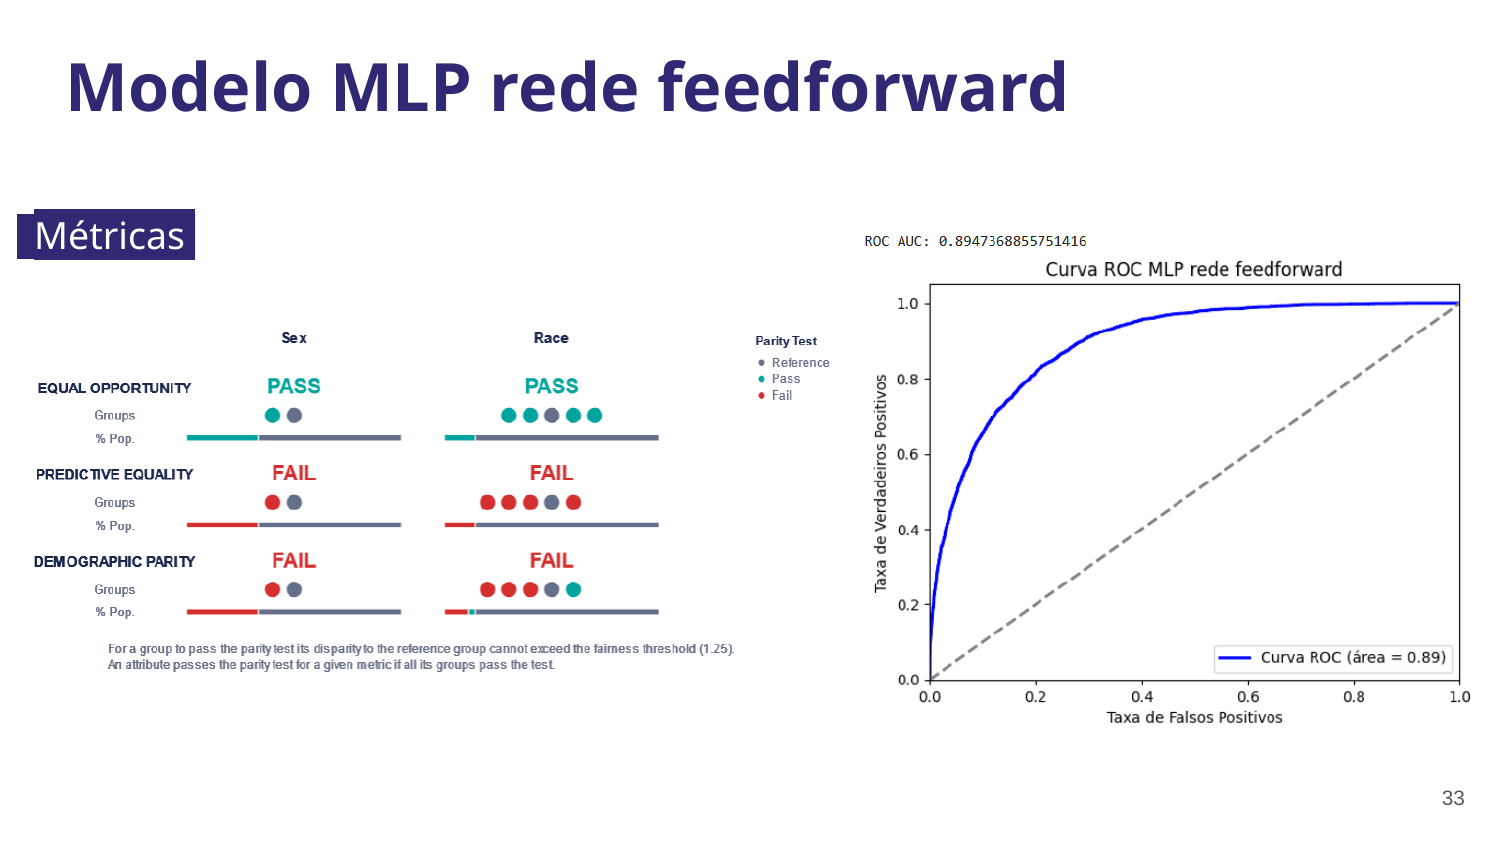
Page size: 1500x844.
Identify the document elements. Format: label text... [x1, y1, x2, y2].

title Modelo MLP rede feedforward [50, 0, 1448, 140]
picture [24, 298, 836, 690]
slide_number ‹#› [1389, 764, 1480, 830]
picture [854, 231, 1500, 733]
title Métricas . [0, 103, 212, 275]
